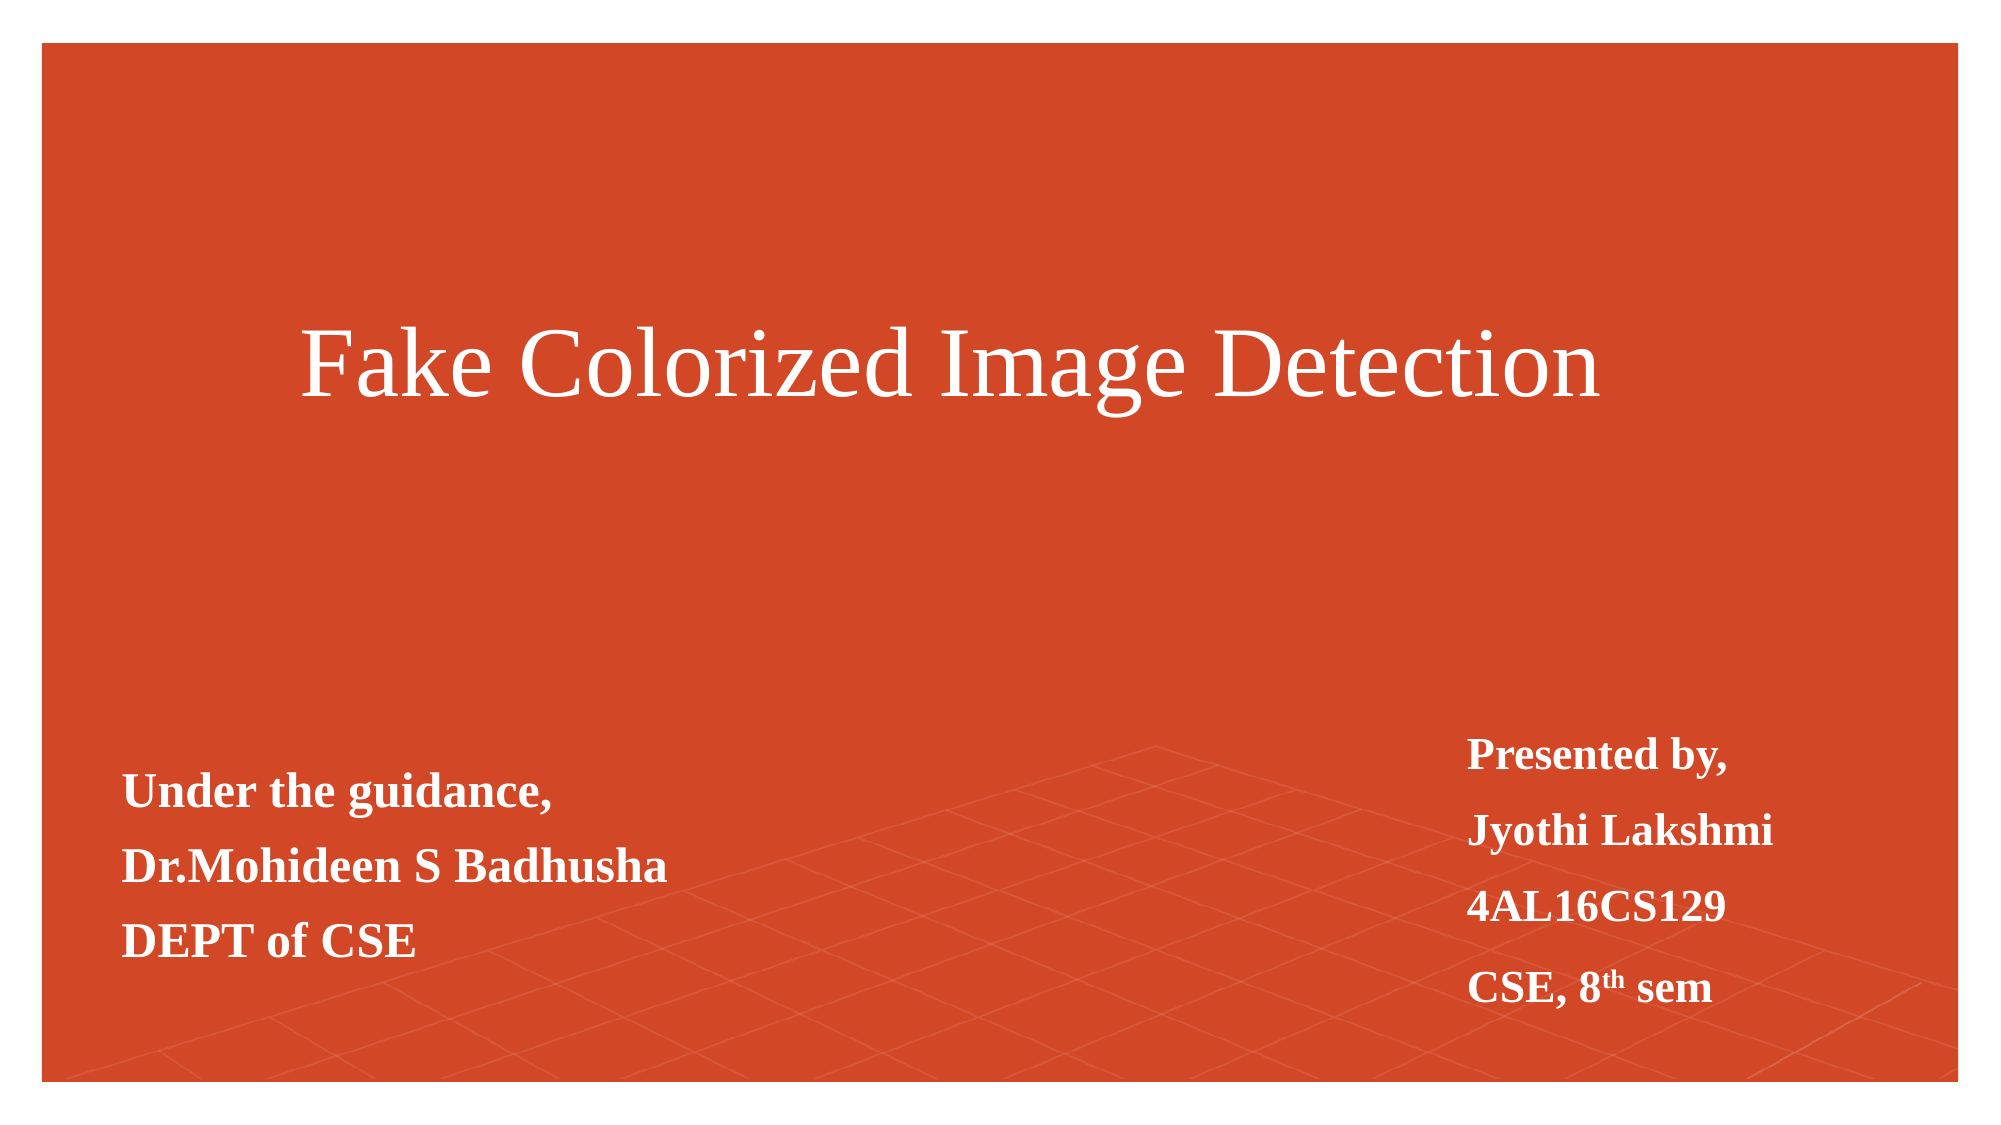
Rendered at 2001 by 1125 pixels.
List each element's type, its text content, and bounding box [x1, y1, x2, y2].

subtitle Under the guidance, Dr.Mohideen S Badhusha DEPT of CSE [106, 756, 733, 968]
picture [56, 745, 1979, 1079]
title Fake Colorized Image Detection [284, 296, 1785, 478]
text_box Presented by, Jyothi Lakshmi 4AL16CS129 CSE, 8th sem [1452, 711, 1857, 1014]
